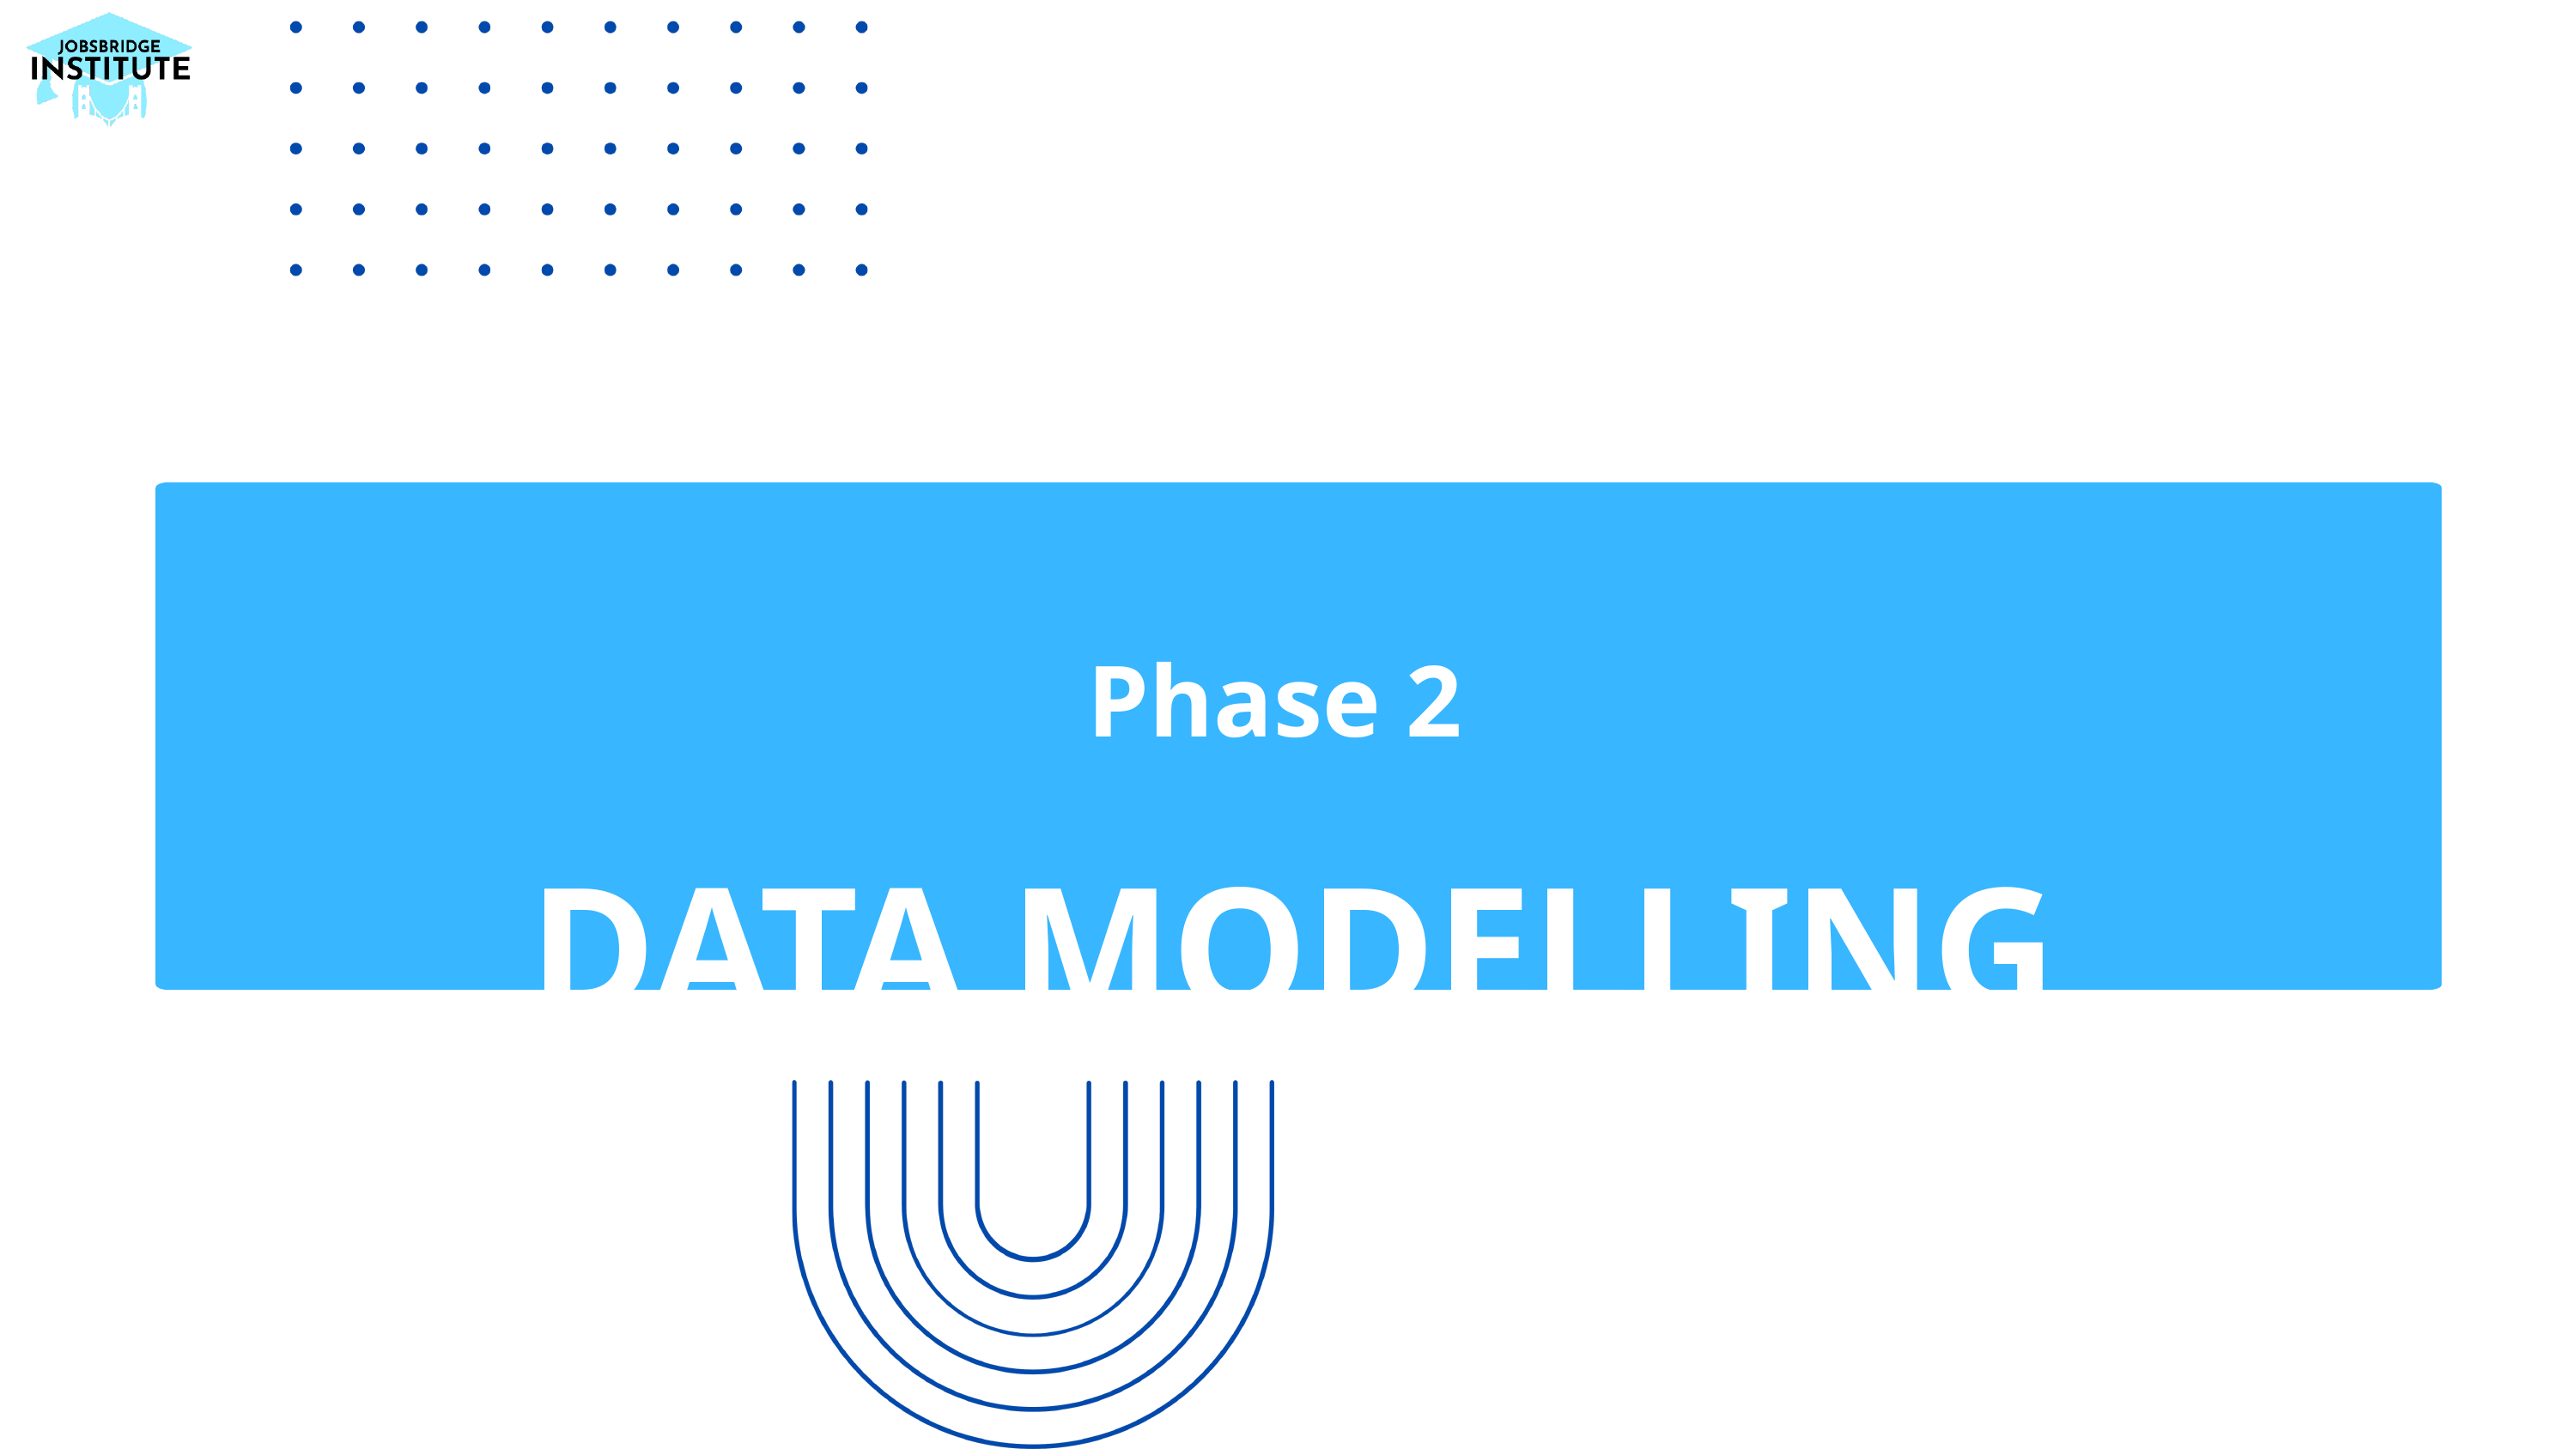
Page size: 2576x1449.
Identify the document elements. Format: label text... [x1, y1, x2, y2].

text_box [155, 469, 2442, 991]
text_box Phase 2 [58, 256, 2518, 770]
picture [0, 0, 218, 145]
text_box DATA MODELLING [10, 510, 2576, 1046]
text_box [289, 0, 868, 256]
text_box [792, 1080, 1274, 1449]
